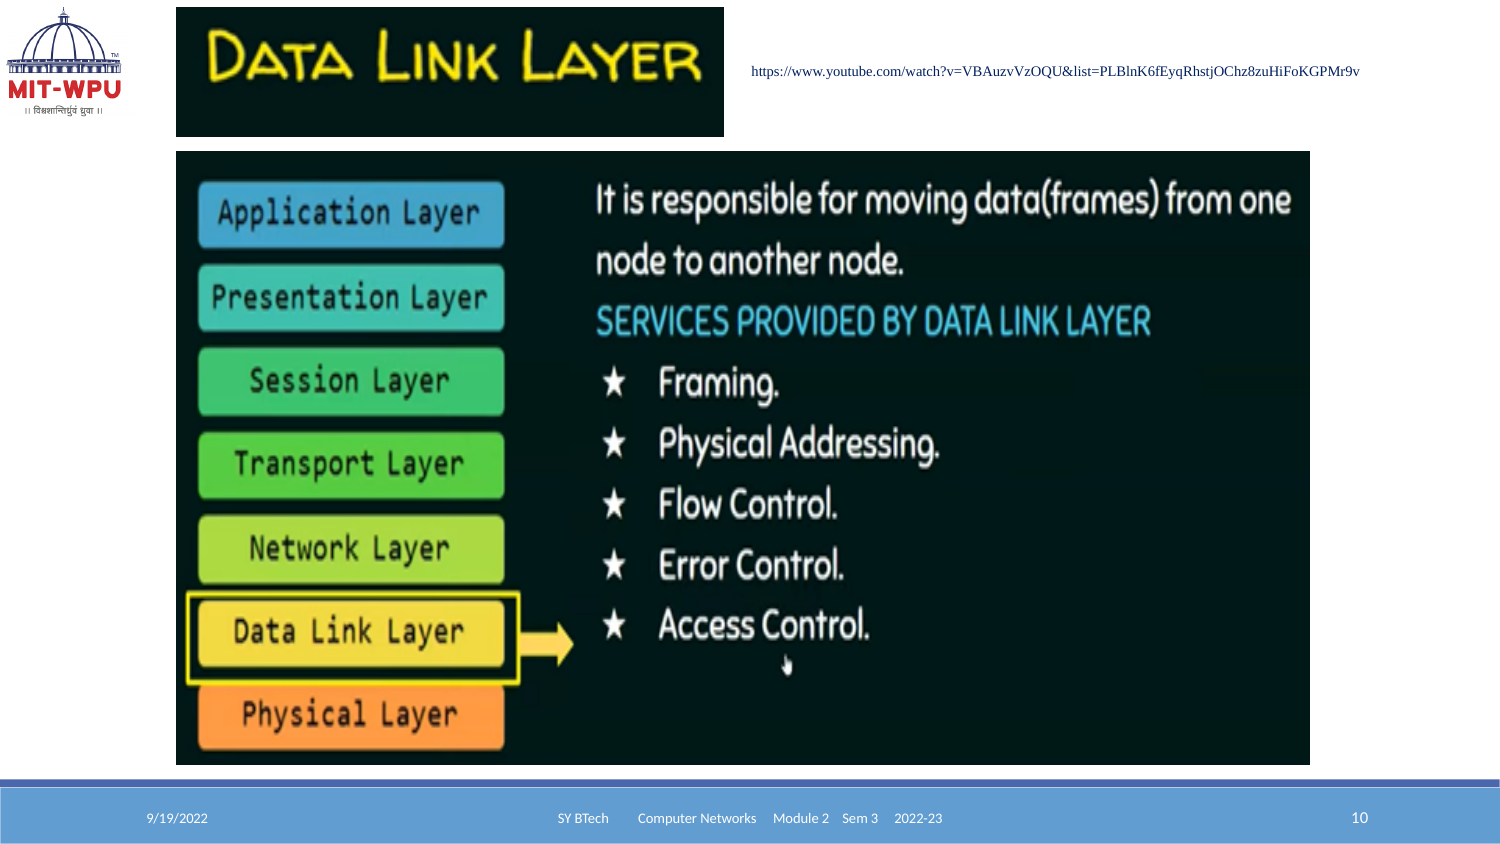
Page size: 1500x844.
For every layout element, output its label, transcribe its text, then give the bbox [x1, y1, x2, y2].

picture [6, 7, 136, 118]
picture [176, 151, 1310, 766]
picture [176, 7, 724, 137]
slide_number ‹#› [1218, 794, 1380, 840]
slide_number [135, 794, 440, 840]
footer SY BTech Computer Networks Module 2 Sem 3 2022-23 [453, 794, 1047, 840]
text_box https://www.youtube.com/watch?v=VBAuzvVzOQU&list=PLBlnK6fEyqRhstjOChz8zuHiFoKGPMr9v [736, 54, 1450, 87]
